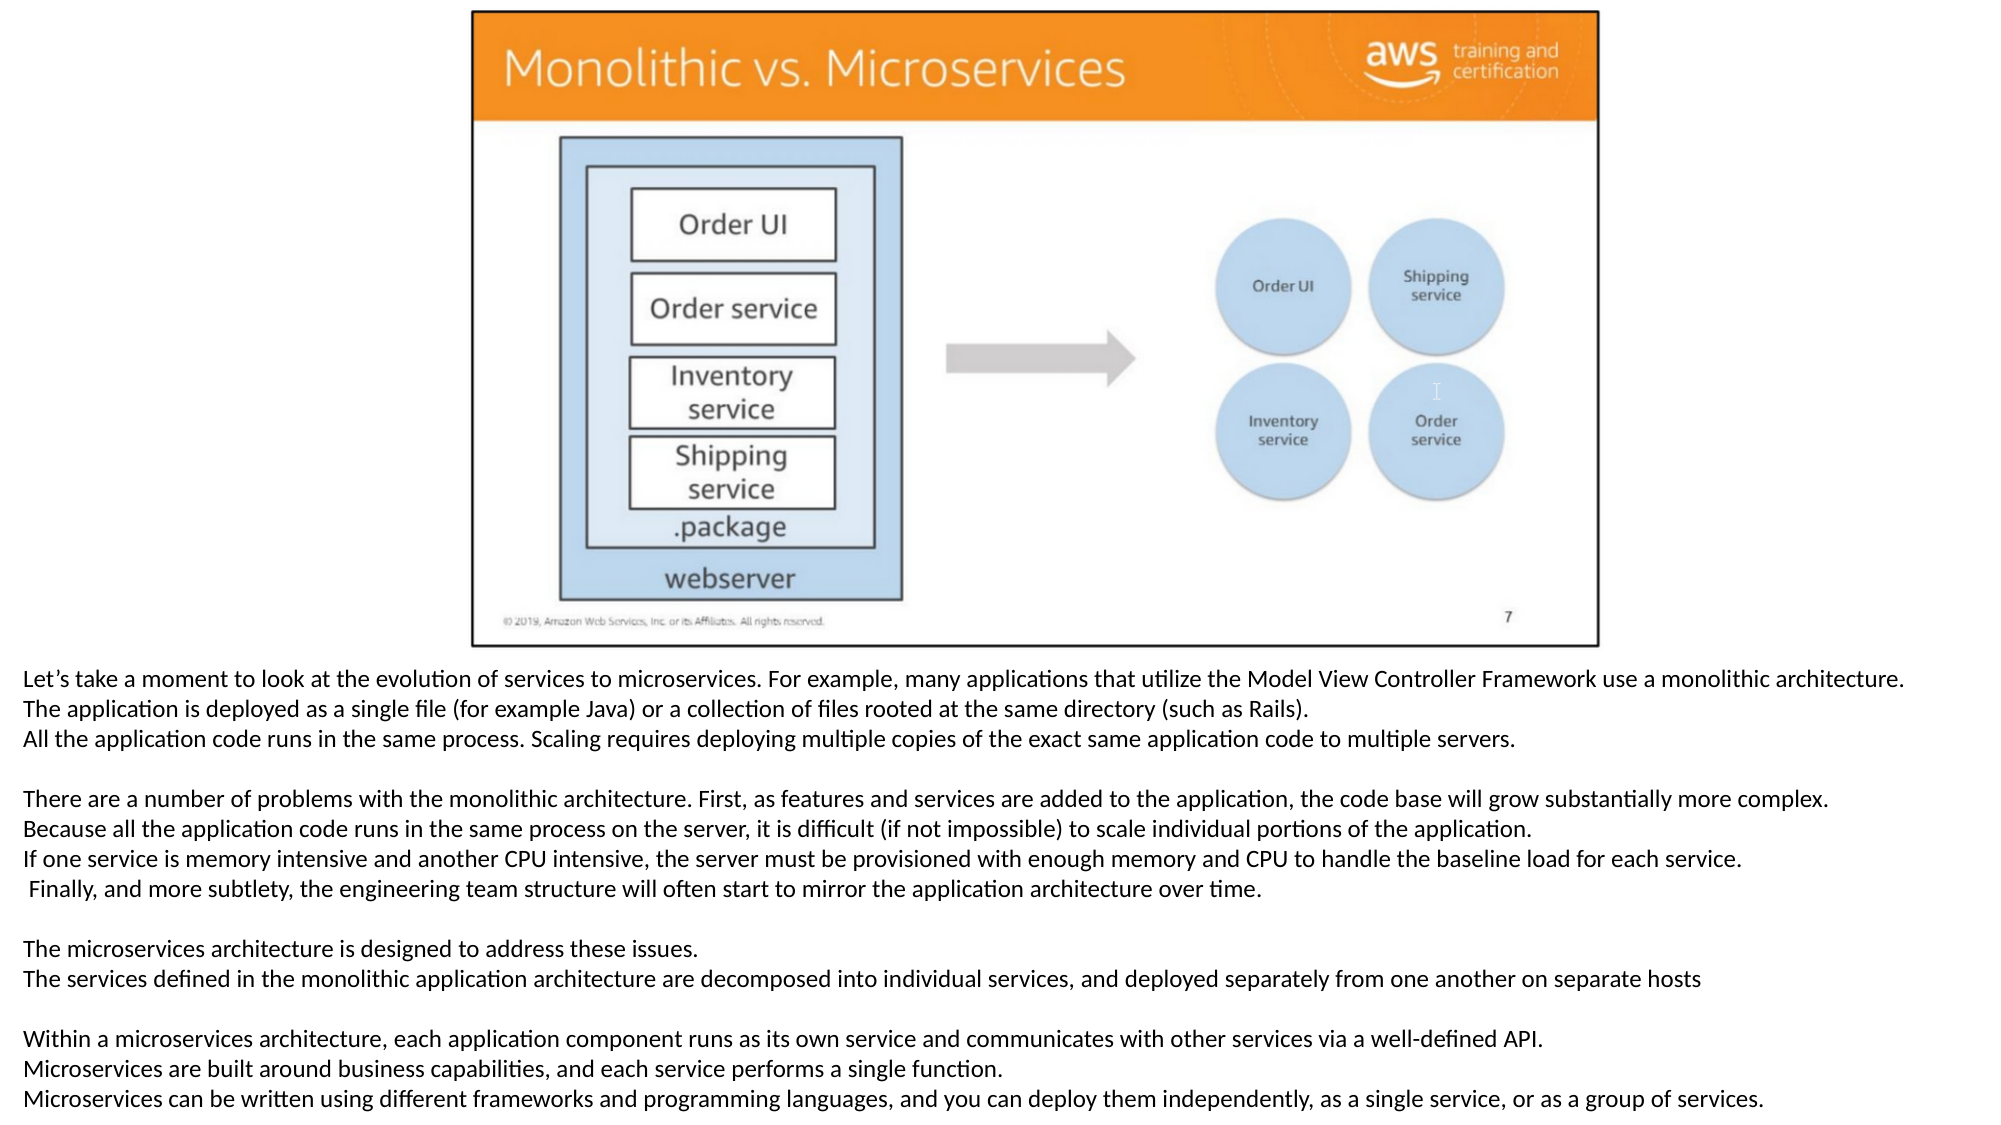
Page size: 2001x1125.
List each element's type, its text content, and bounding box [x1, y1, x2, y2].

picture [468, 6, 1610, 656]
text_box Let’s take a moment to look at the evolution of services to microservices. For example, many applications that utilize the Model View Controller Framework use a monolithic architecture. The application is deployed as a single file (for example Java) or a collection of files rooted at the same directory (such as Rails). All the application code runs in the same process. Scaling requires deploying multiple copies of the exact same application code to multiple servers. There are a number of problems with the monolithic architecture. First, as features and services are added to the application, the code base will grow substantially more complex. Because all the application code runs in the same process on the server, it is difficult (if not impossible) to scale individual portions of the application. If one service is memory intensive and another CPU intensive, the server must be provisioned with enough memory and CPU to handle the baseline load for each service. Finally, and more subtlety, the engineering team structure will often start to mirror the application architecture over time. The microservices architecture is designed to address these issues. The services defined in the monolithic application architecture are decomposed into individual services, and deployed separately from one another on separate hosts Within a microservices architecture, each application component runs as its own service and communicates with other services via a well-defined API. Microservices are built around business capabilities, and each service performs a single function. Microservices can be written using different frameworks and programming languages, and you can deploy them independently, as a single service, or as a group of services. [8, 655, 1930, 1120]
